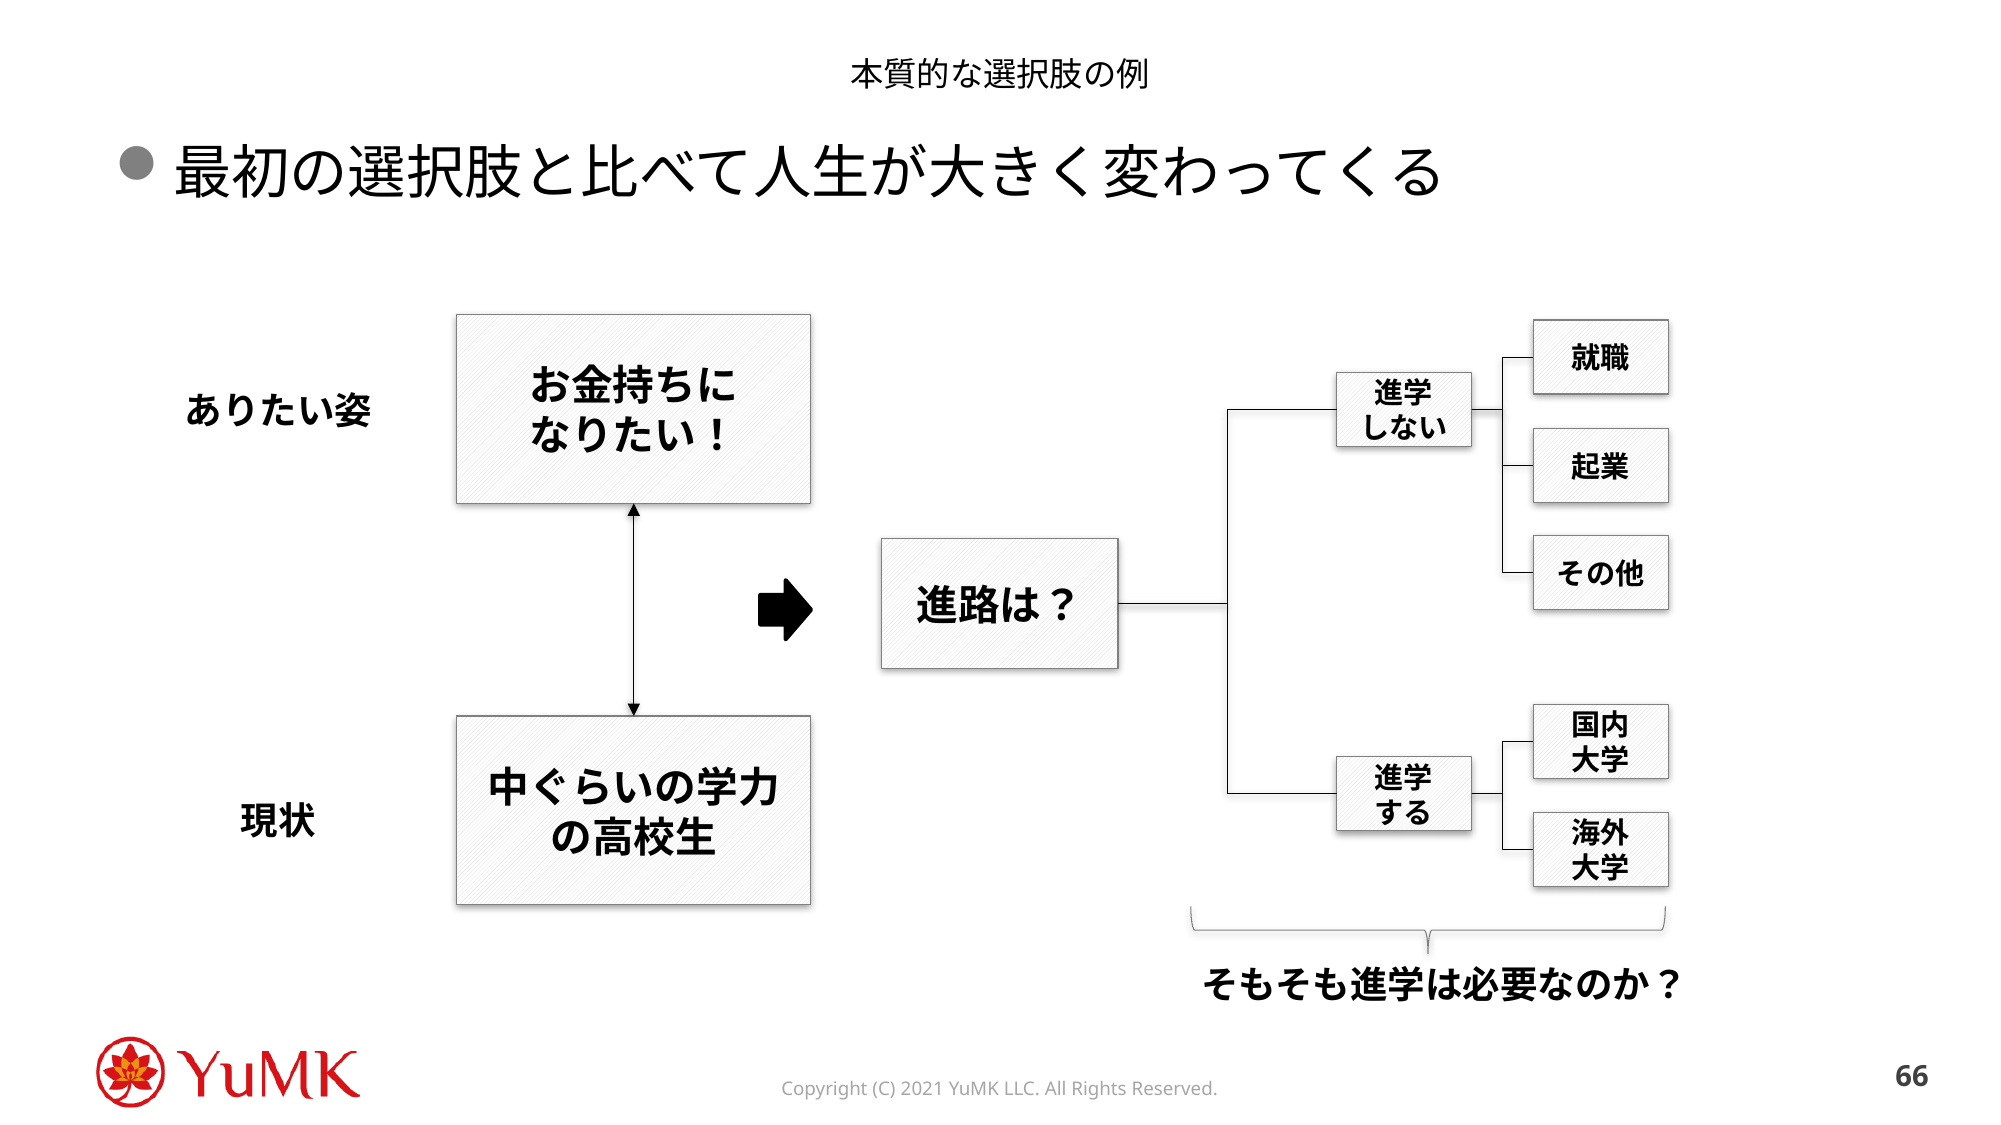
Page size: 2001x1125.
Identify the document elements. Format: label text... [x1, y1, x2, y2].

text_box お金持ちに なりたい！ [455, 312, 813, 505]
text_box ありたい姿 [160, 379, 397, 440]
text_box 進路は？ [880, 537, 1112, 671]
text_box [1471, 409, 1534, 573]
text_box そもそも進学は必要なのか？ [1186, 953, 1703, 1014]
text_box [758, 578, 813, 642]
text_box 起業 [1538, 426, 1670, 505]
text_box [1188, 906, 1668, 953]
list 最初の選択肢と比べて人生が大きく変わってくる [99, 128, 1900, 230]
text_box 就職 [1531, 318, 1670, 396]
text_box 海外 大学 [1531, 811, 1670, 889]
text_box 現状 [160, 789, 397, 850]
picture [90, 1035, 365, 1108]
text_box 進学 しない [1335, 371, 1466, 449]
text_box 中ぐらいの学力の高校生 [455, 714, 813, 907]
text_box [1471, 793, 1534, 850]
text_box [1117, 409, 1337, 603]
text_box 進学 する [1335, 755, 1466, 833]
title 本質的な選択肢の例 [99, 32, 1900, 113]
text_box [1471, 356, 1534, 408]
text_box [1117, 603, 1337, 795]
text_box 国内 大学 [1531, 702, 1670, 780]
text_box その他 [1531, 534, 1670, 612]
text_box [1471, 740, 1534, 793]
slide_number 65 [1477, 1047, 1944, 1108]
